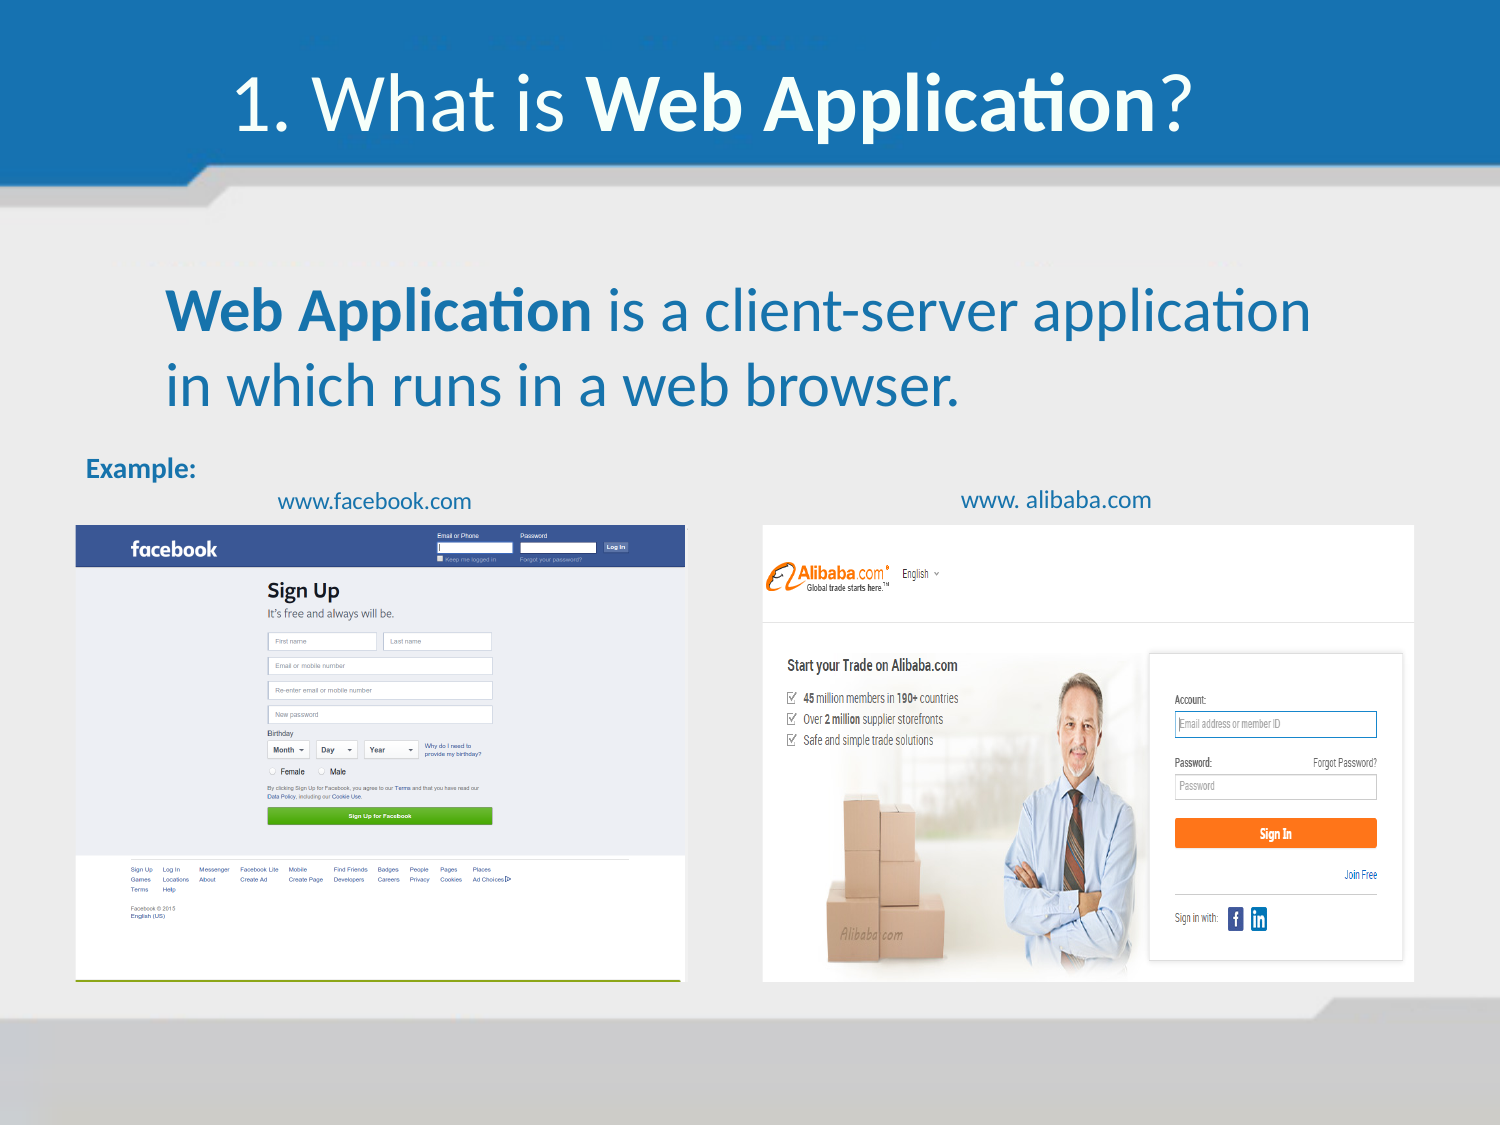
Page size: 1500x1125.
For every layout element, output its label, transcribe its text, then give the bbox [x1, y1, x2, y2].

text_box www. alibaba.com [945, 465, 1175, 523]
title 1. What is Web Application? [75, 0, 1350, 197]
text_box Web Application is a client-server application in which runs in a web browser. [149, 249, 1363, 438]
picture [0, 0, 1500, 1125]
text_box Example: [70, 434, 225, 500]
text_box www.facebook.com [262, 467, 492, 523]
